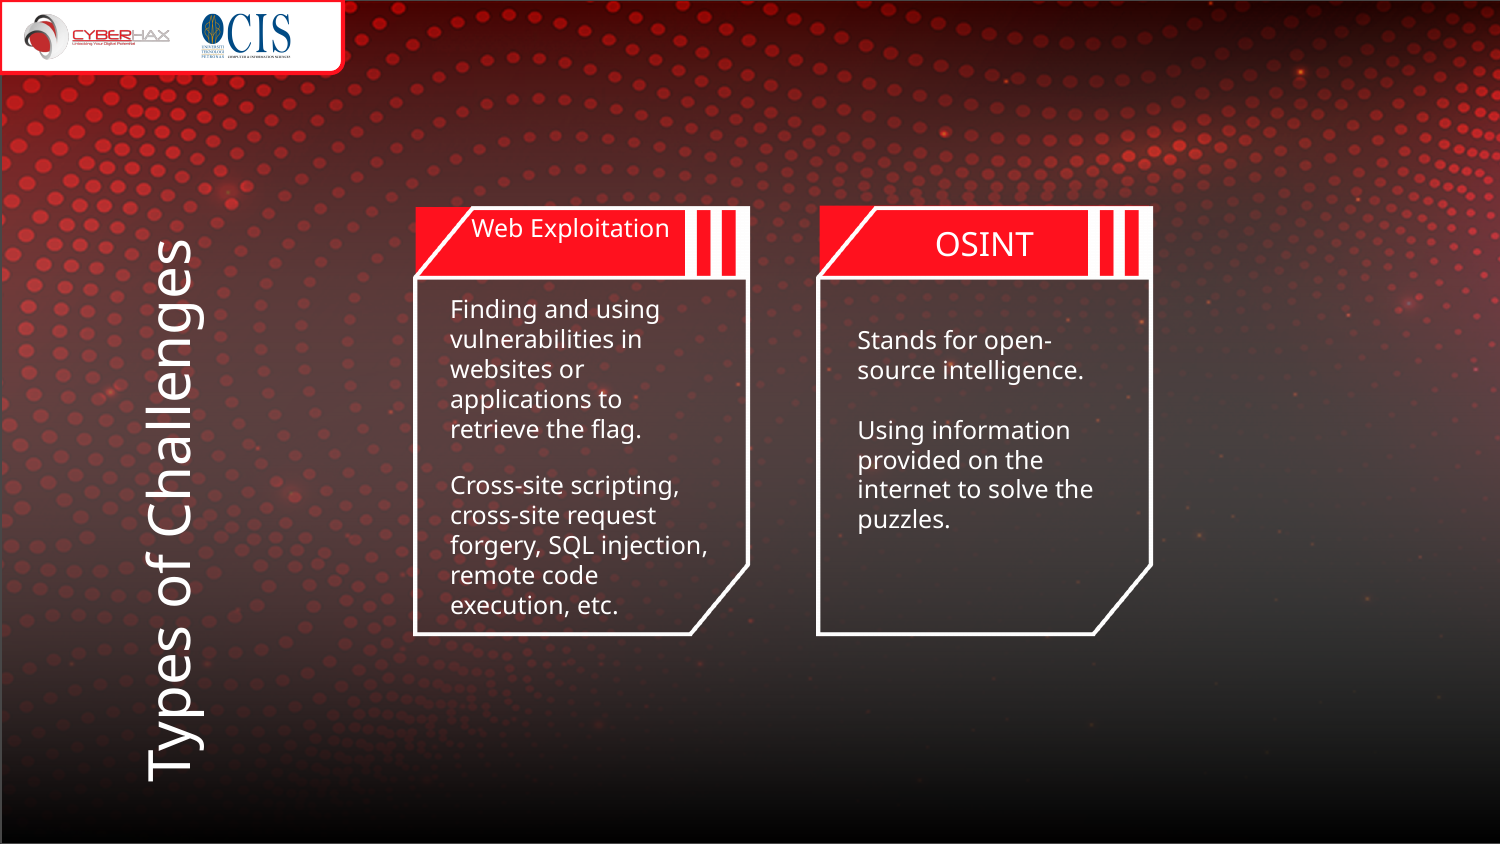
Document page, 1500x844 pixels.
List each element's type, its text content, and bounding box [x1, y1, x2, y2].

picture [22, 12, 172, 61]
picture [807, 201, 1162, 642]
picture [404, 201, 760, 642]
picture [2, 1, 1500, 77]
picture [193, 10, 299, 63]
text_box [0, 0, 346, 76]
title Types of Challenges [116, 87, 225, 798]
